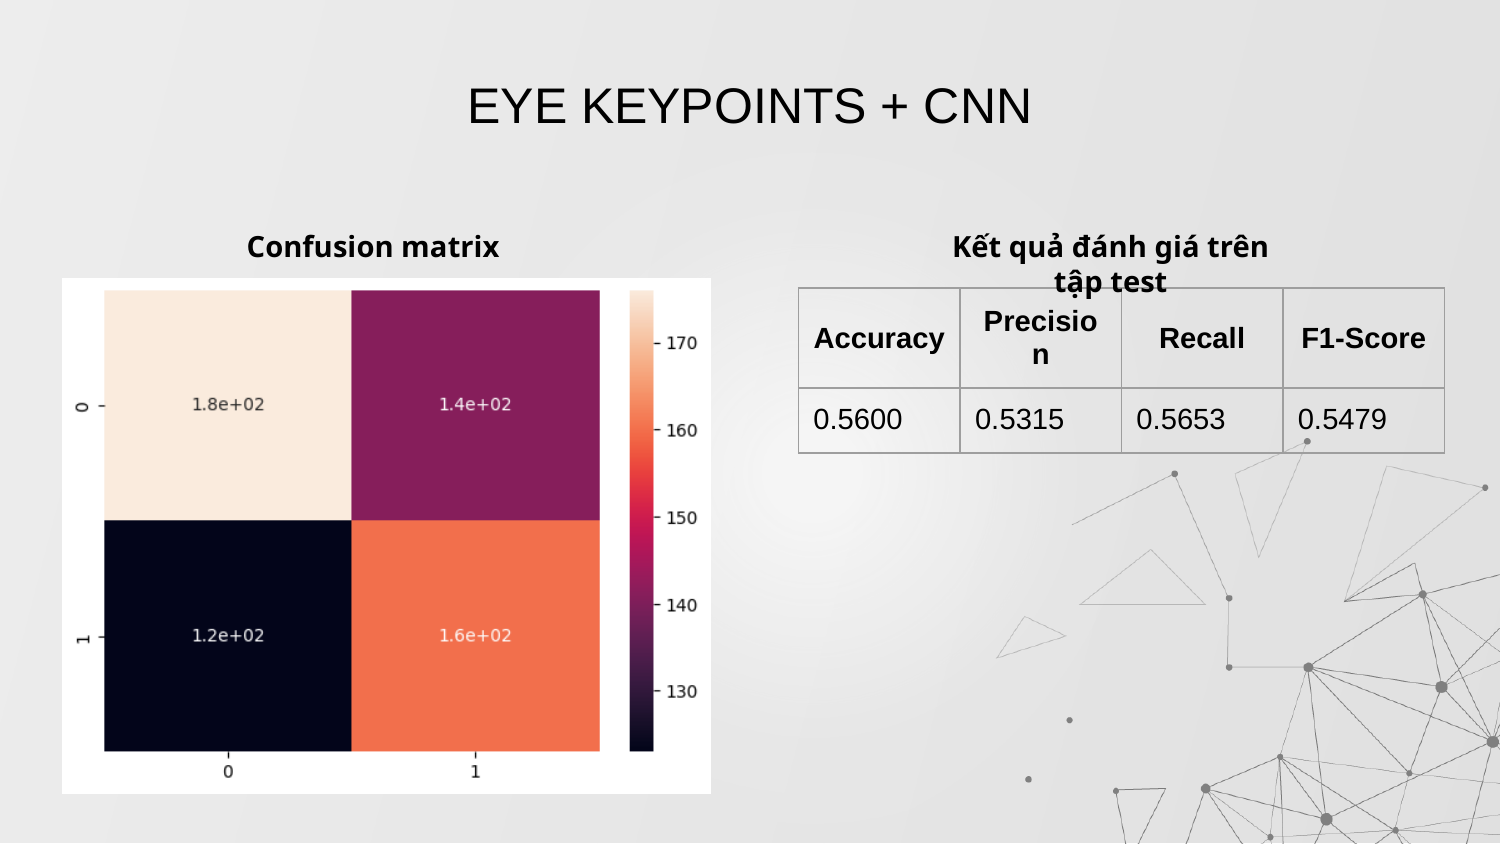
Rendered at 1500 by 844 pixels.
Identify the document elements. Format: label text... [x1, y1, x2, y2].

table_cell 0.5315 [961, 389, 1121, 452]
table_header Recall [1122, 314, 1282, 387]
text_box Confusion matrix [172, 213, 574, 277]
title EYE KEYPOINTS + CNN [236, 58, 1264, 214]
picture [0, 0, 1500, 844]
table_cell 0.5600 [799, 389, 959, 452]
table_cell 0.5479 [1284, 389, 1444, 452]
table_header Accuracy [799, 289, 959, 387]
table_header F1-Score [1284, 289, 1444, 387]
table_header Precision [961, 314, 1121, 387]
table_cell 0.5653 [1122, 389, 1282, 452]
text_box Kết quả đánh giá trên tập test [910, 213, 1312, 314]
